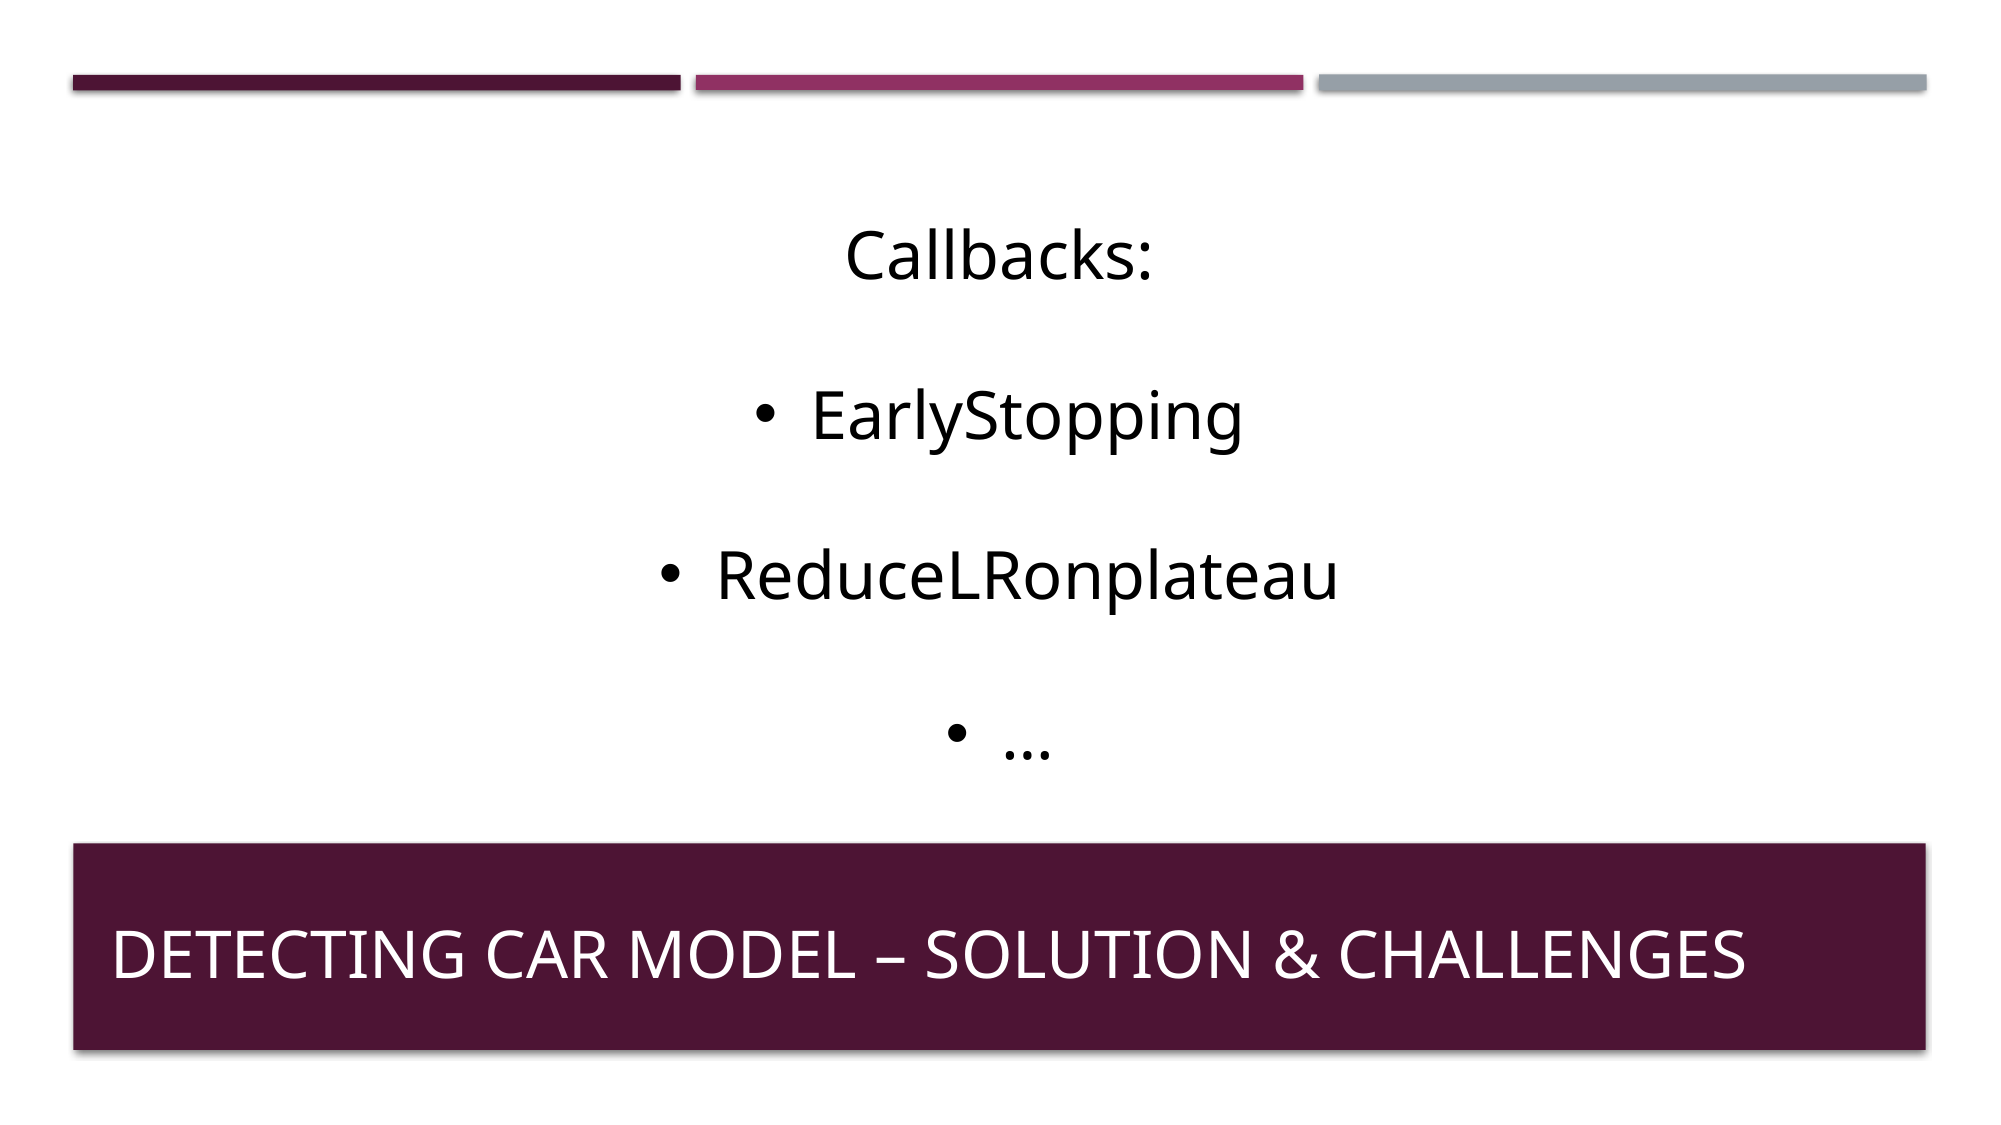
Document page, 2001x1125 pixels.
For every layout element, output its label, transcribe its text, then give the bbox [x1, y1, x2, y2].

text_box Callbacks: EarlyStopping ReduceLRonplateau … [412, 125, 1588, 860]
title Detecting car model – solution & Challenges [95, 843, 1905, 1000]
